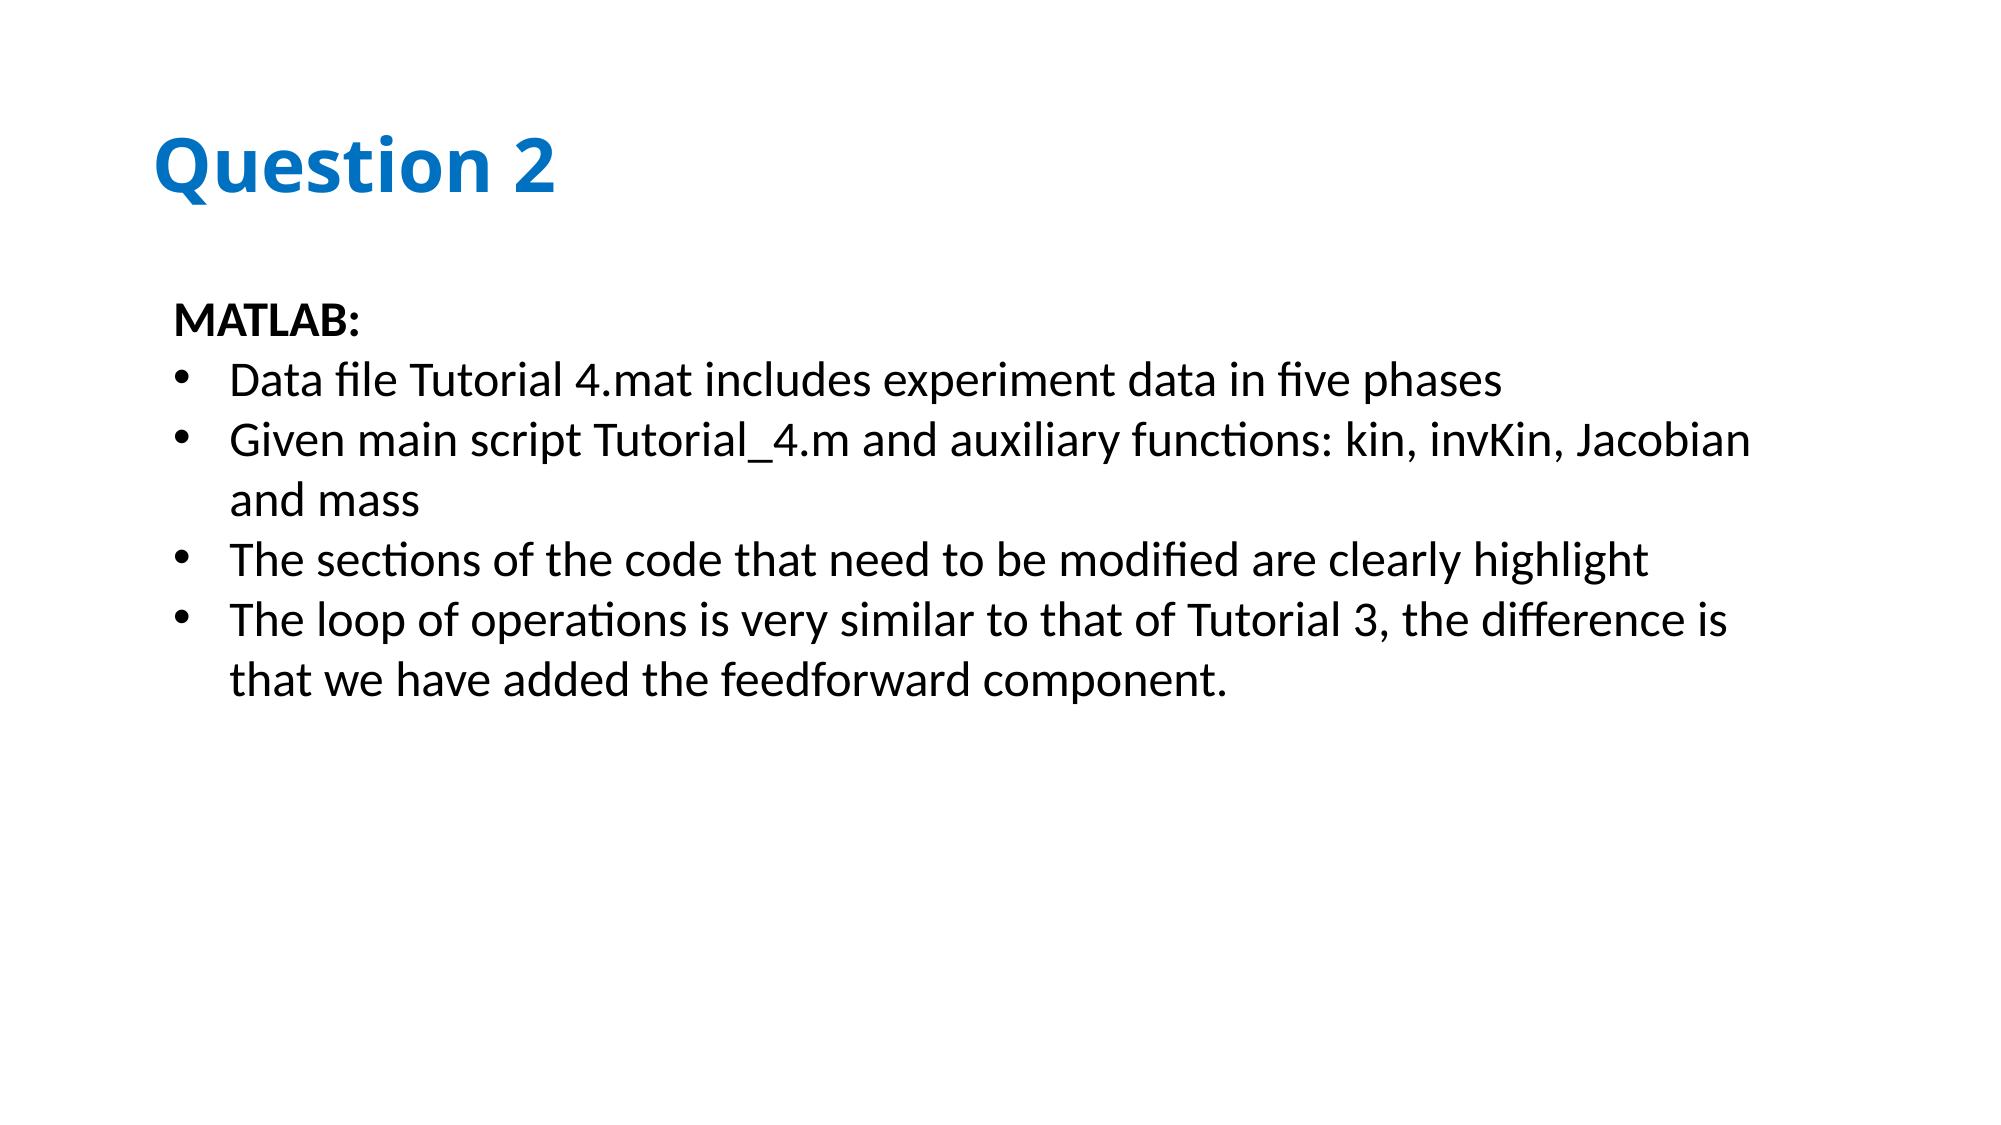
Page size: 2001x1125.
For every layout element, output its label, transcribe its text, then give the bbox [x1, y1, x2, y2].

title Question 2 [137, 59, 1863, 278]
text_box MATLAB: Data file Tutorial 4.mat includes experiment data in five phases Given main script Tutorial_4.m and auxiliary functions: kin, invKin, Jacobian and mass The sections of the code that need to be modified are clearly highlight The loop of operations is very similar to that of Tutorial 3, the difference is that we have added the feedforward component. [158, 278, 1769, 774]
